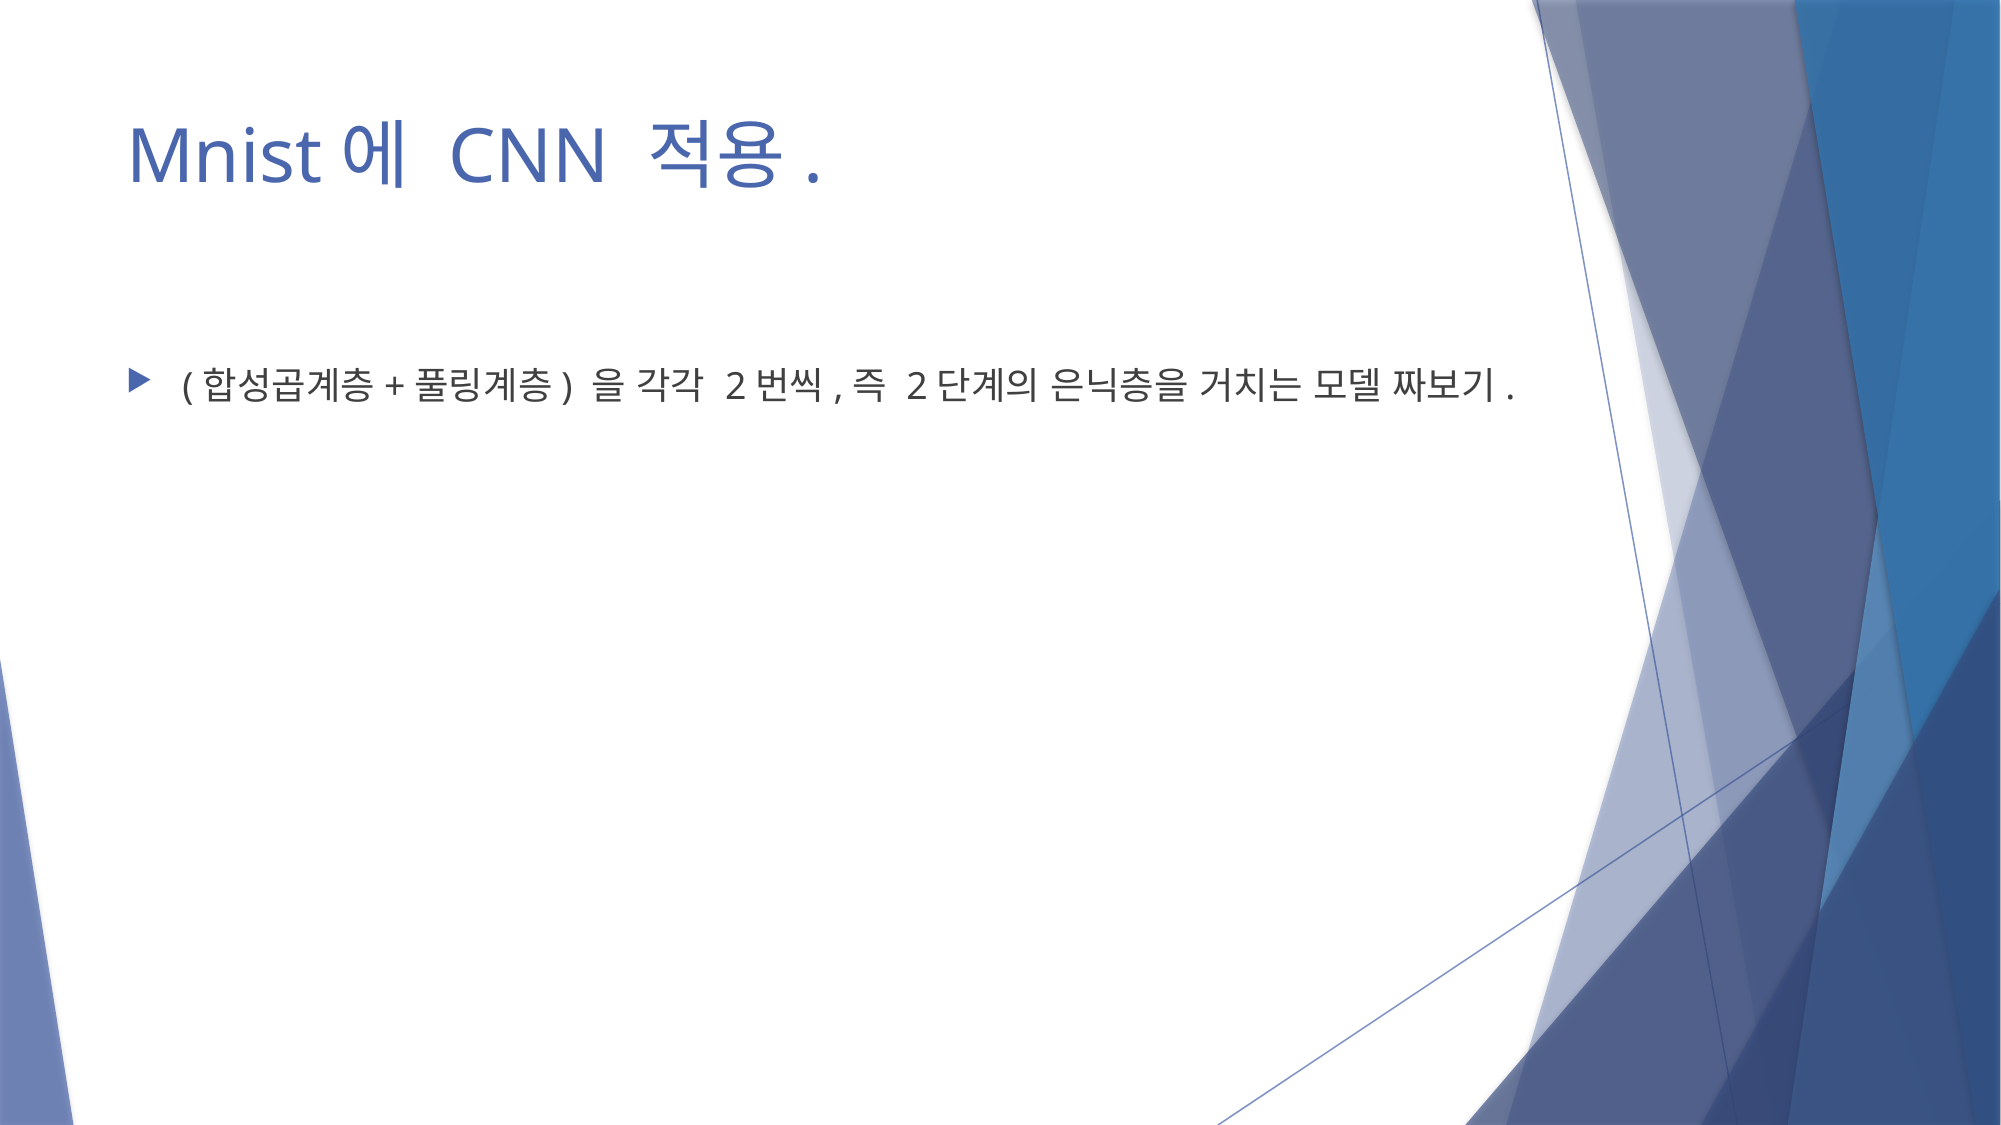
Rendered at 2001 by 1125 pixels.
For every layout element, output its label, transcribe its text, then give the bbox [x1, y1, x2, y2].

list (합성곱계층+풀링계층) 을 각각 2번씩,즉 2단계의 은닉층을 거치는 모델 짜보기. [111, 354, 1522, 992]
title Mnist에 CNN 적용. [111, 99, 1522, 317]
